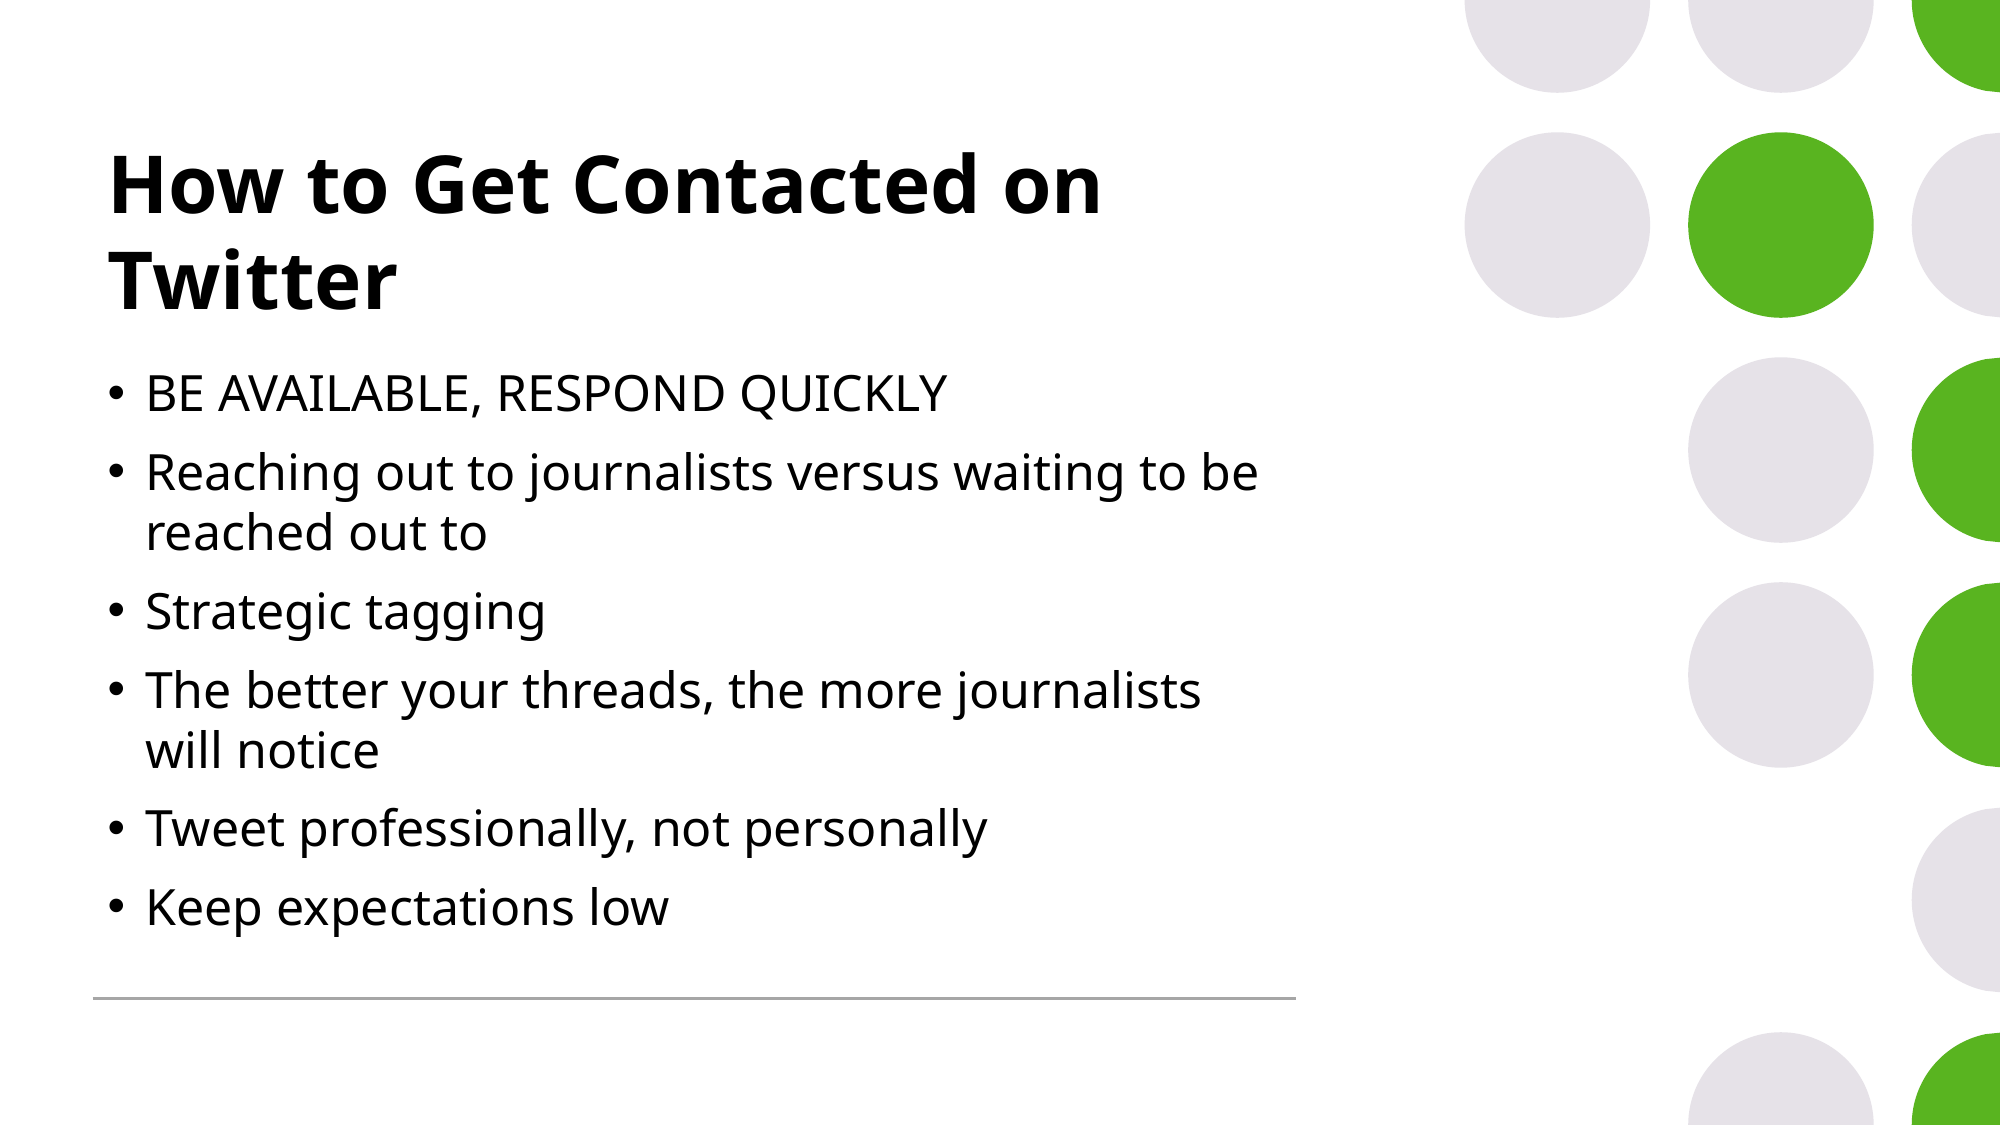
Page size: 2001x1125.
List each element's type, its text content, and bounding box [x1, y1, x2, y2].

list BE AVAILABLE, RESPOND QUICKLY Reaching out to journalists versus waiting to be reached out to Strategic tagging The better your threads, the more journalists will notice Tweet professionally, not personally Keep expectations low [92, 354, 1297, 946]
title How to Get Contacted on Twitter [92, 126, 1297, 335]
